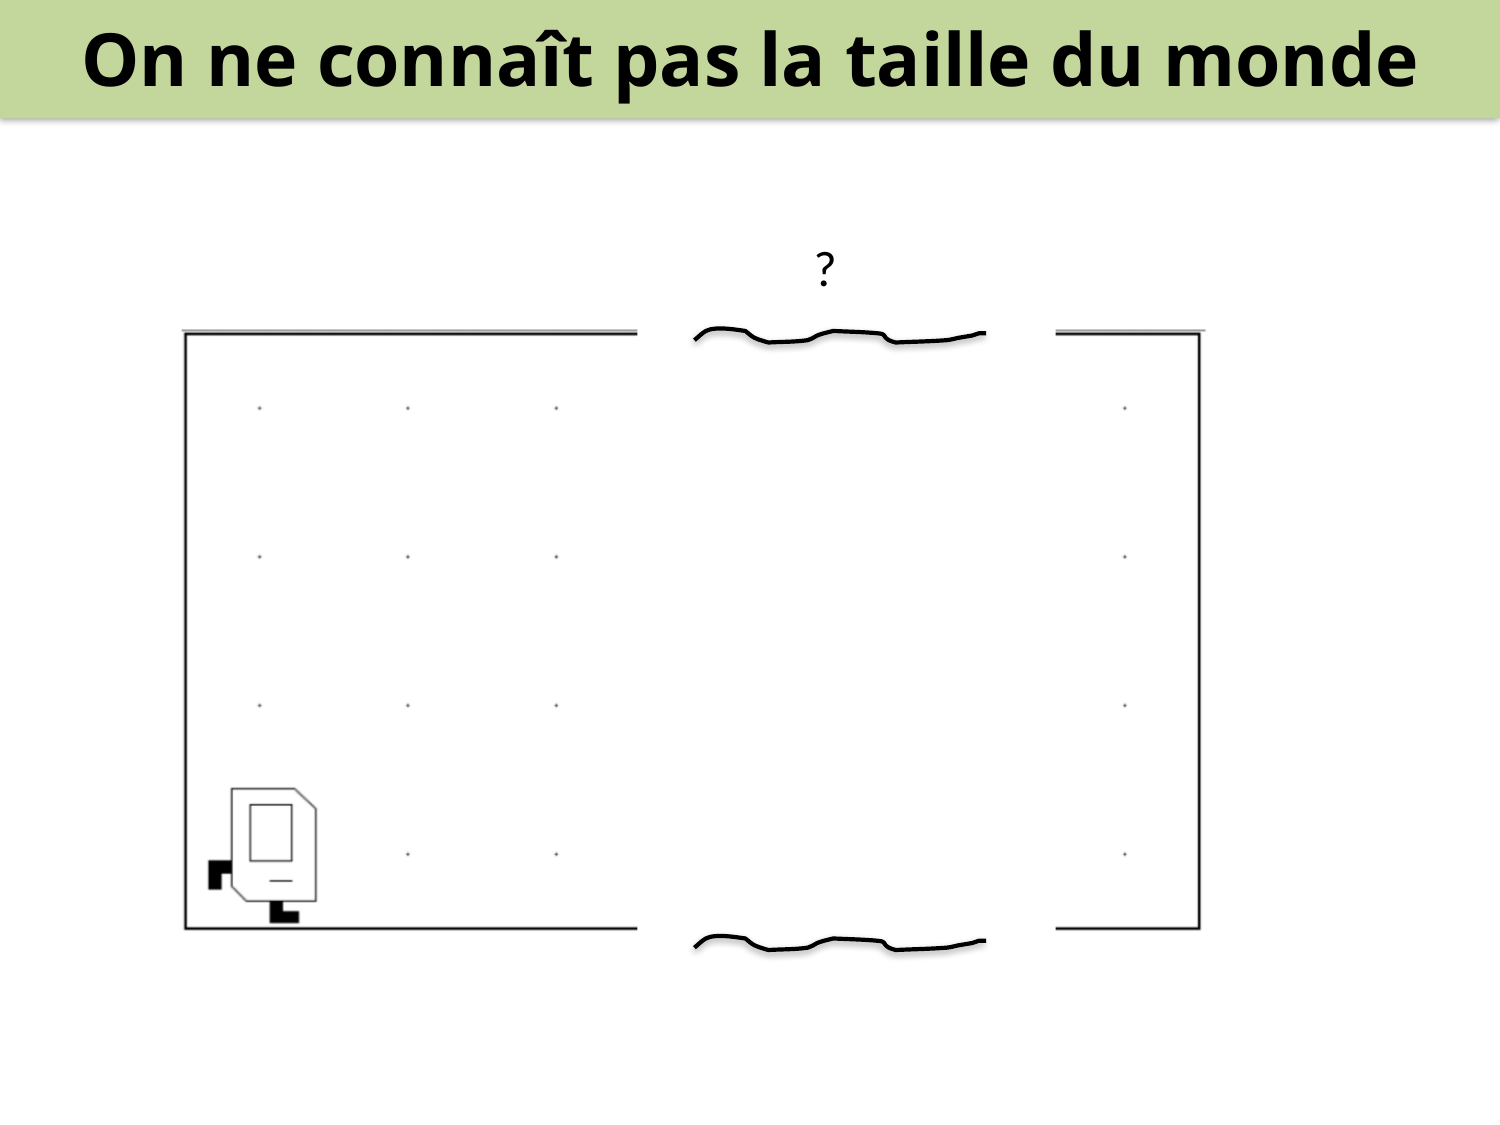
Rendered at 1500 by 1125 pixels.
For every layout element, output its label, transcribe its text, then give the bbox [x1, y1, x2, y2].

text_box ? [798, 229, 852, 305]
text_box [693, 326, 987, 345]
picture [139, 313, 638, 954]
text_box On ne connaît pas la taille du monde [0, 0, 1500, 122]
text_box [693, 933, 987, 953]
picture [1055, 313, 1218, 954]
